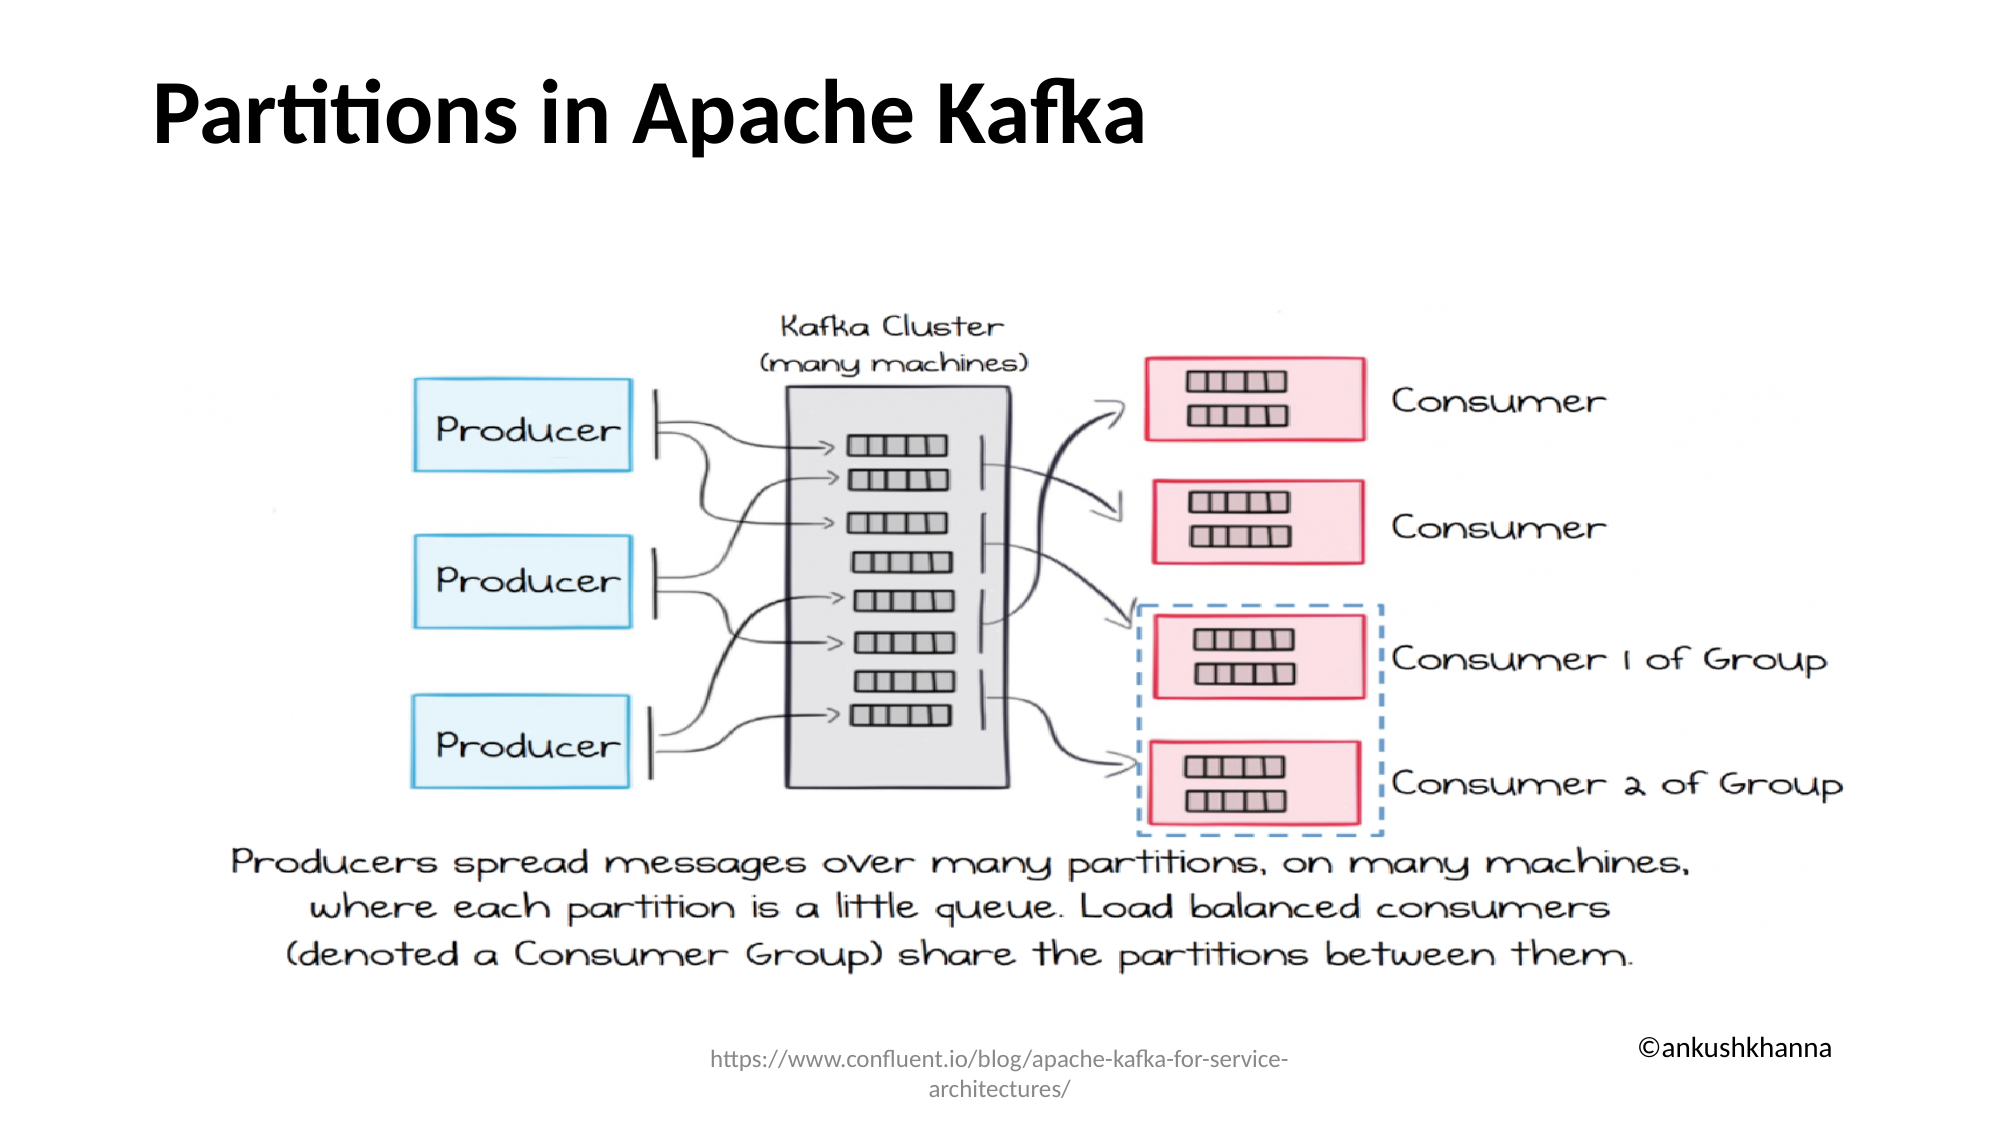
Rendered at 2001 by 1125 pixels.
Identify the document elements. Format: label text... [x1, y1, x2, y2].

footer https://www.confluent.io/blog/apache-kafka-for-service-architectures/ [662, 1042, 1338, 1103]
title Partitions in Apache Kafka [137, 59, 1863, 278]
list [137, 299, 1863, 1014]
